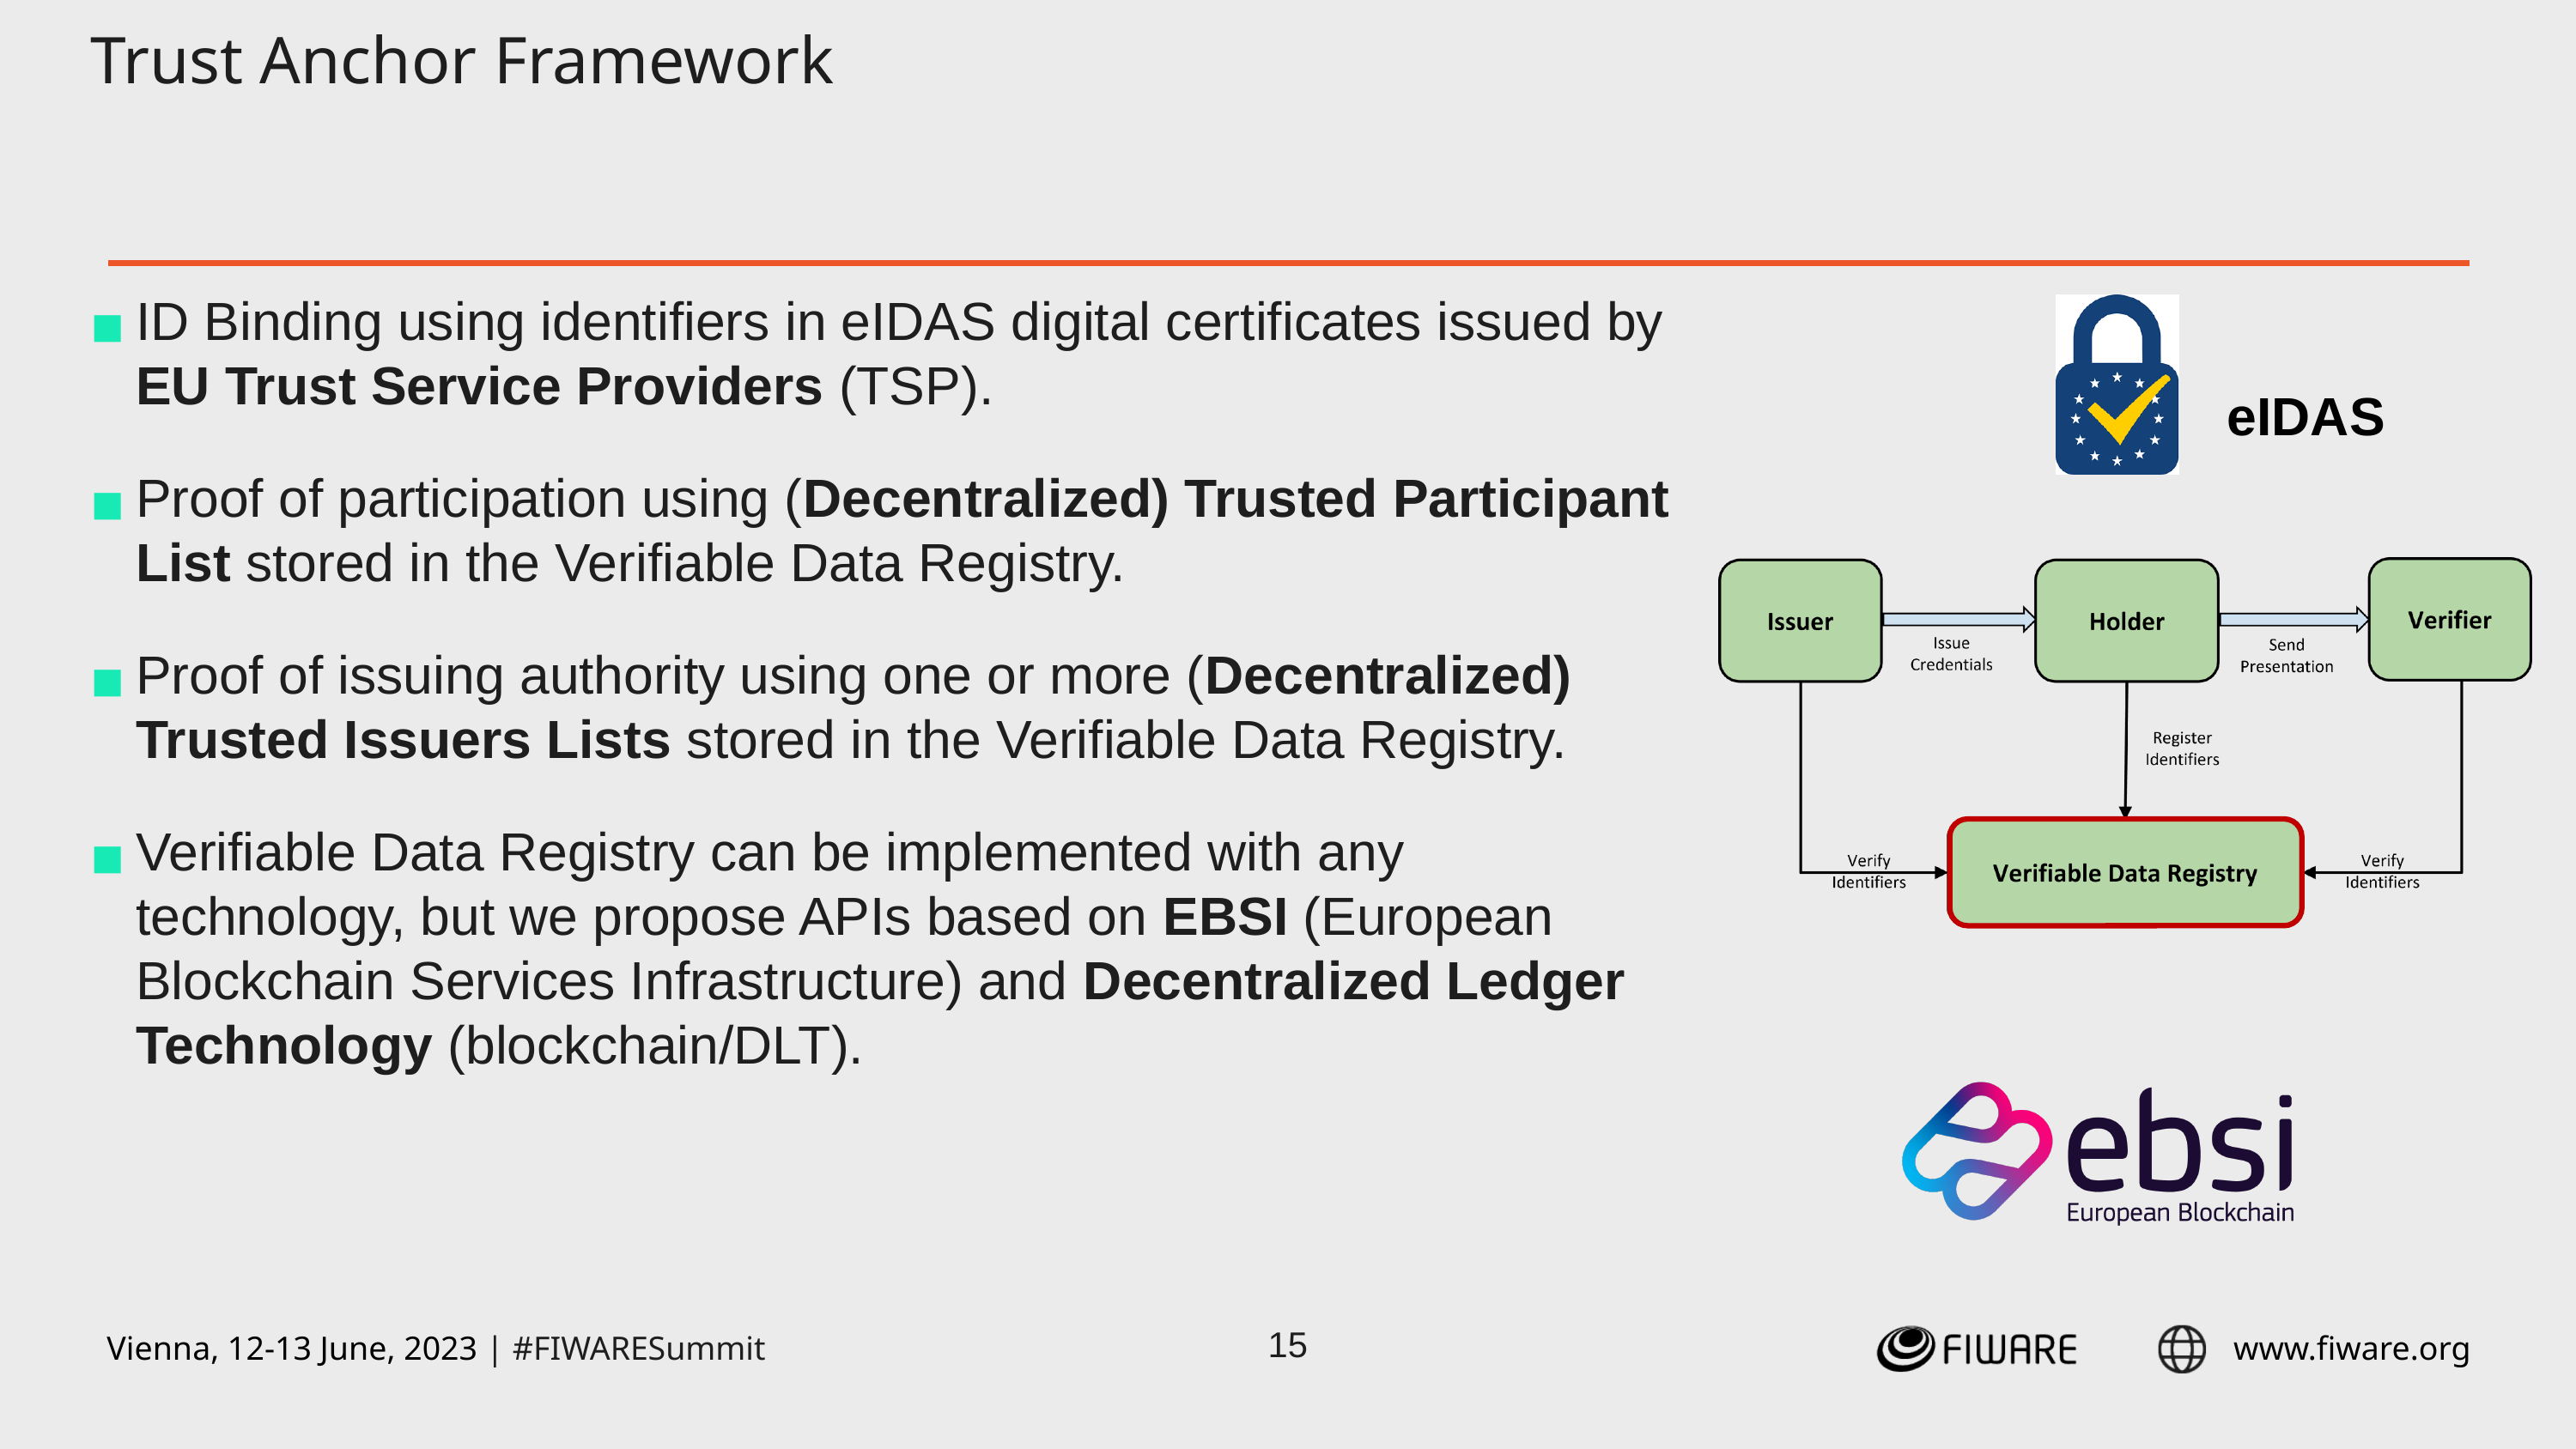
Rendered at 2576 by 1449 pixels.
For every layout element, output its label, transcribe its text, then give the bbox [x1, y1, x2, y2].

picture [1902, 1078, 2293, 1228]
text_box ID Binding using identifiers in eIDAS digital certificates issued by EU Trust Service Providers (TSP). Proof of participation using (Decentralized) Trusted Participant List stored in the Verifiable Data Registry. Proof of issuing authority using one or more (Decentralized) Trusted Issuers Lists stored in the Verifiable Data Registry. Verifiable Data Registry can be implemented with any technology, but we propose APIs based on EBSI (European Blockchain Services Infrastructure) and Decentralized Ledger Technology (blockchain/DLT). [82, 287, 1674, 1203]
picture [1870, 1320, 2083, 1379]
picture [1718, 557, 2533, 926]
text_box eIDAS [2198, 375, 2415, 453]
title Trust Anchor Framework [90, 28, 2468, 241]
slide_number ‹#› [1142, 1304, 1434, 1382]
picture [2154, 1320, 2211, 1379]
picture [2056, 294, 2179, 476]
